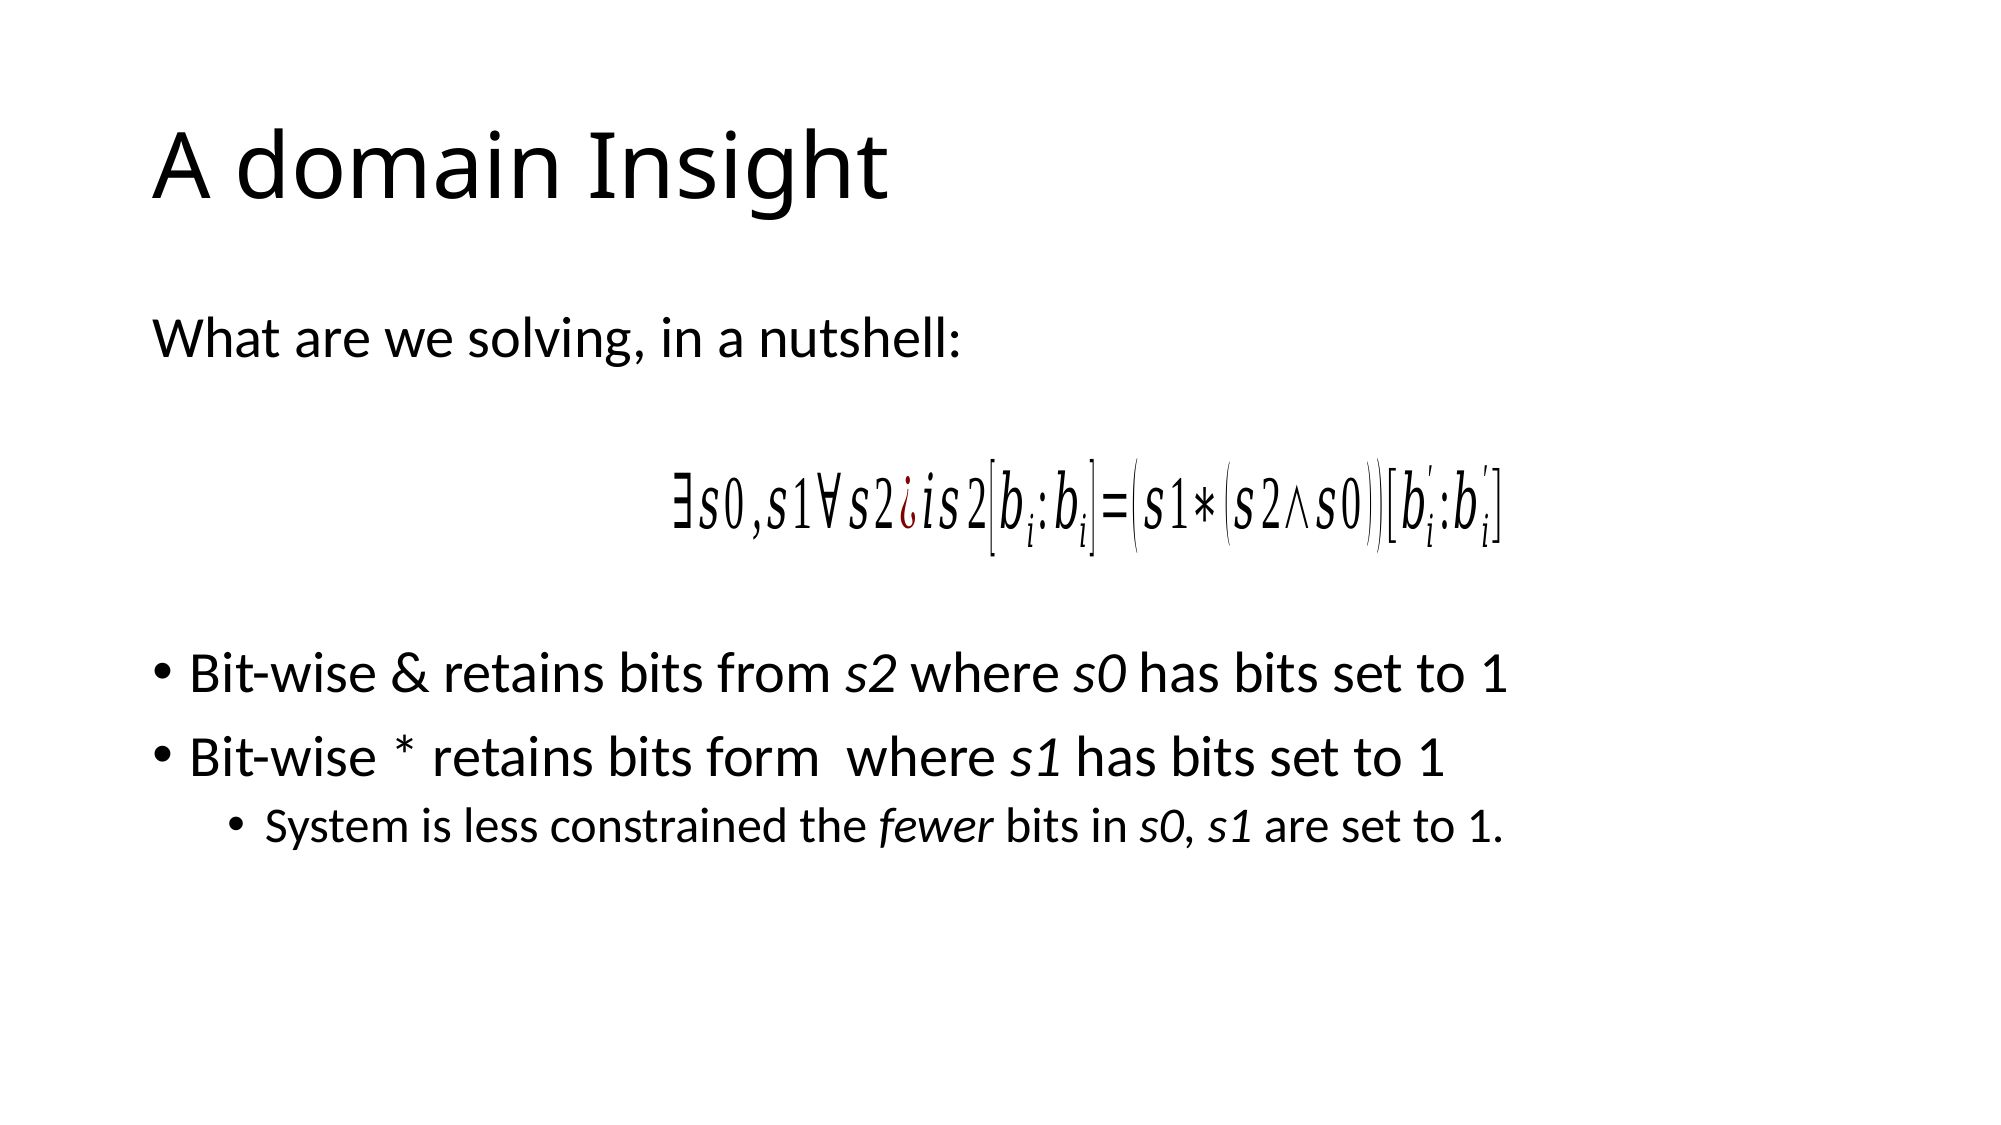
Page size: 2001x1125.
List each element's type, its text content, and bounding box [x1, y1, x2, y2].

title A domain Insight [137, 59, 1863, 278]
